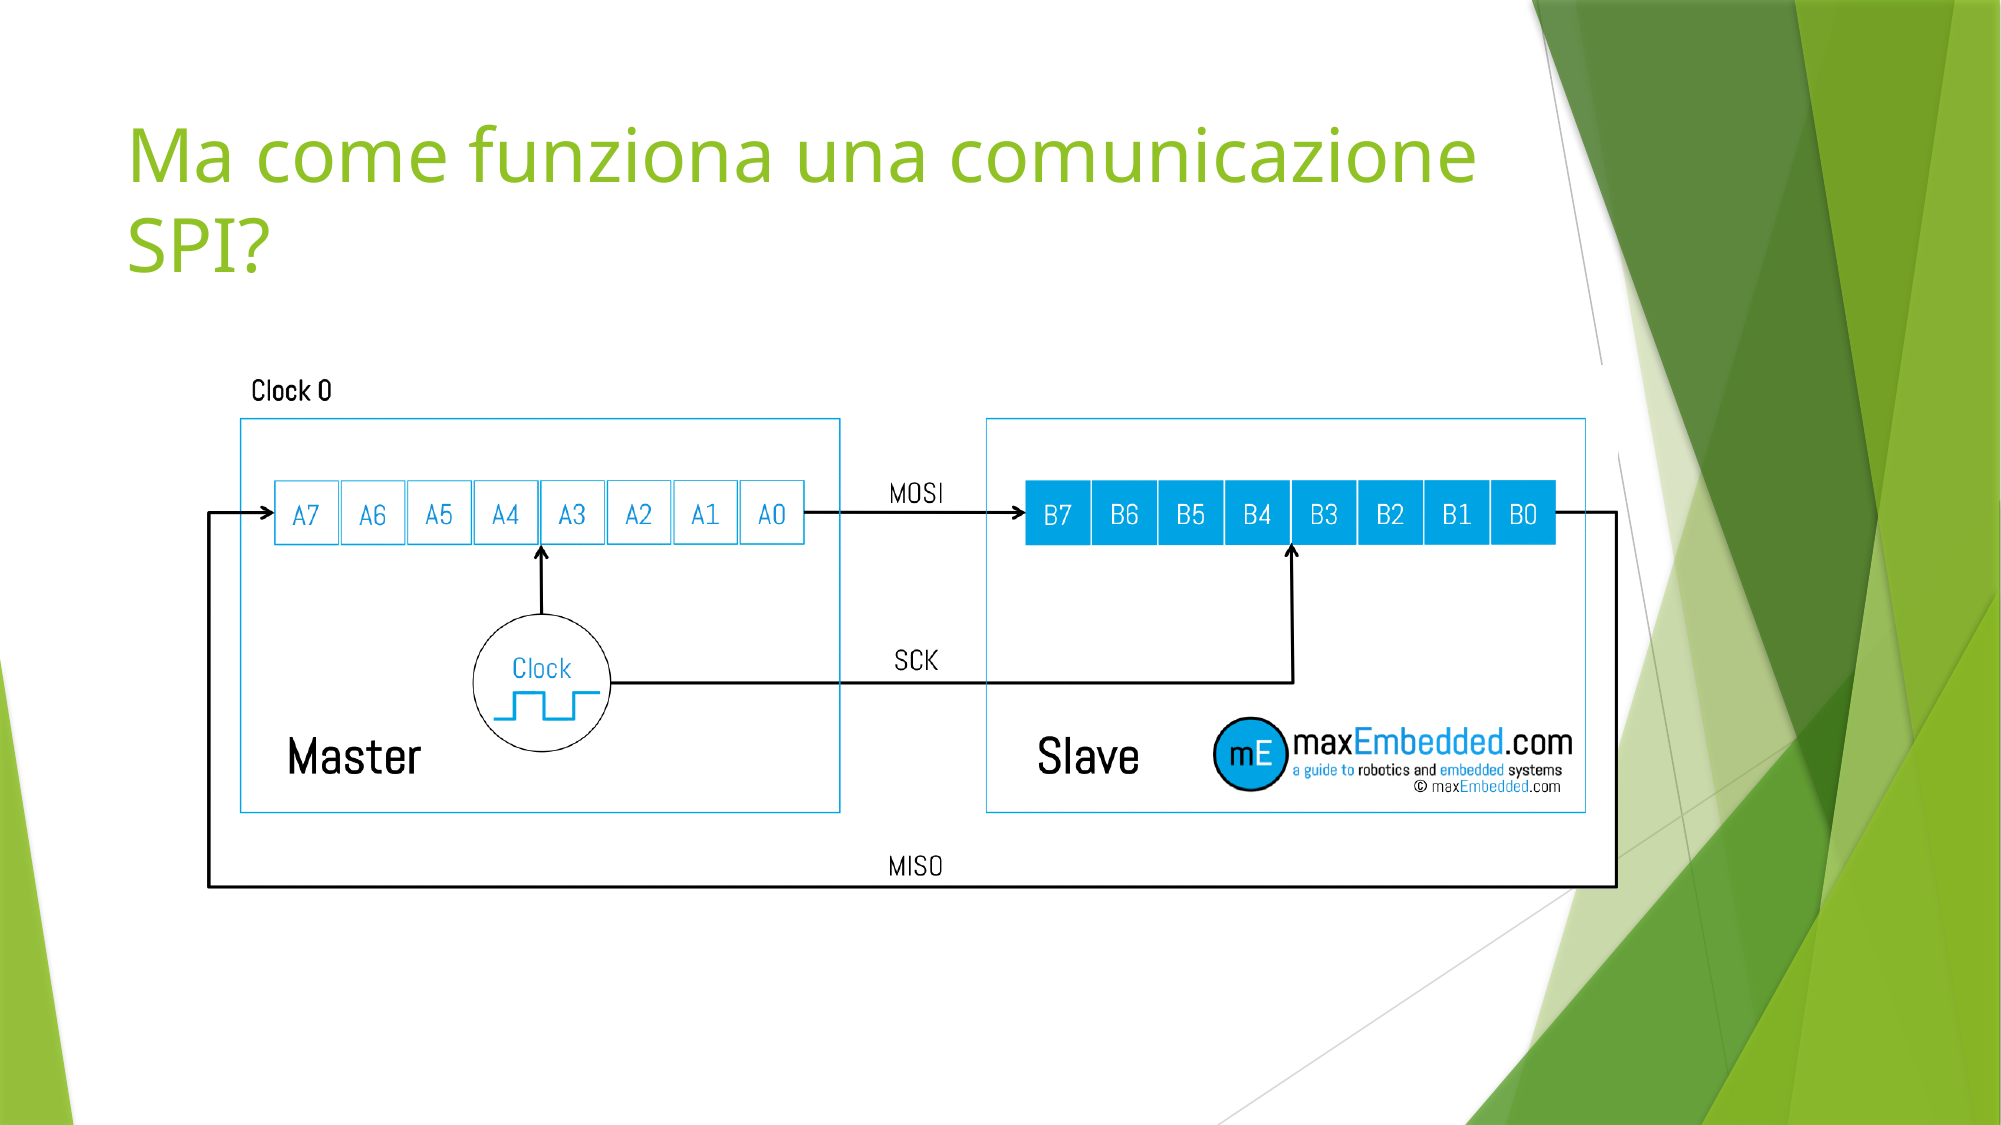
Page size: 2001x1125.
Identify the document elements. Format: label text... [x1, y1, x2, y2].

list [206, 364, 1619, 890]
title Ma come funziona una comunicazione SPI? [111, 99, 1522, 317]
